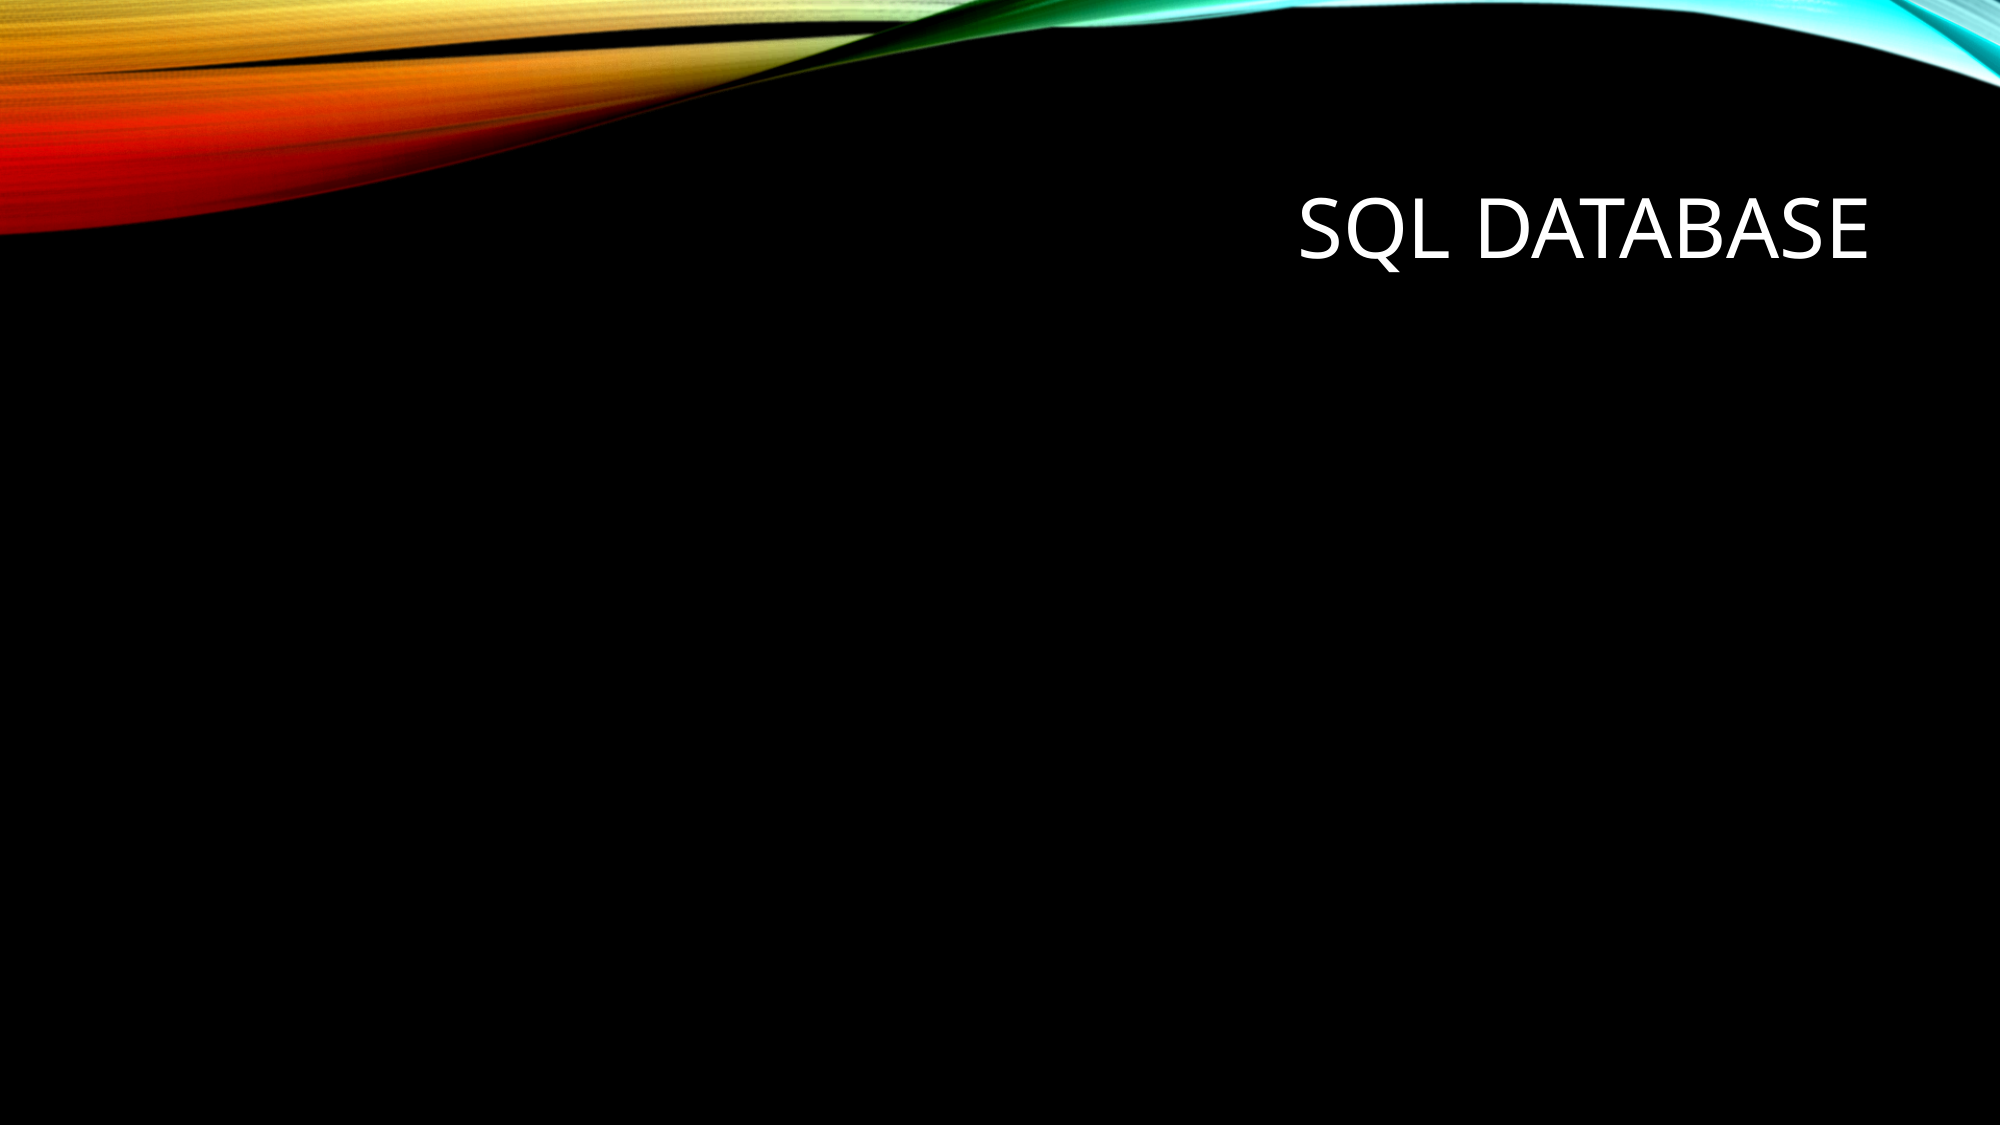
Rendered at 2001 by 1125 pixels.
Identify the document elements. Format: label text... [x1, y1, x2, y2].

picture [0, 0, 2000, 237]
title SQL Database [474, 125, 1888, 338]
